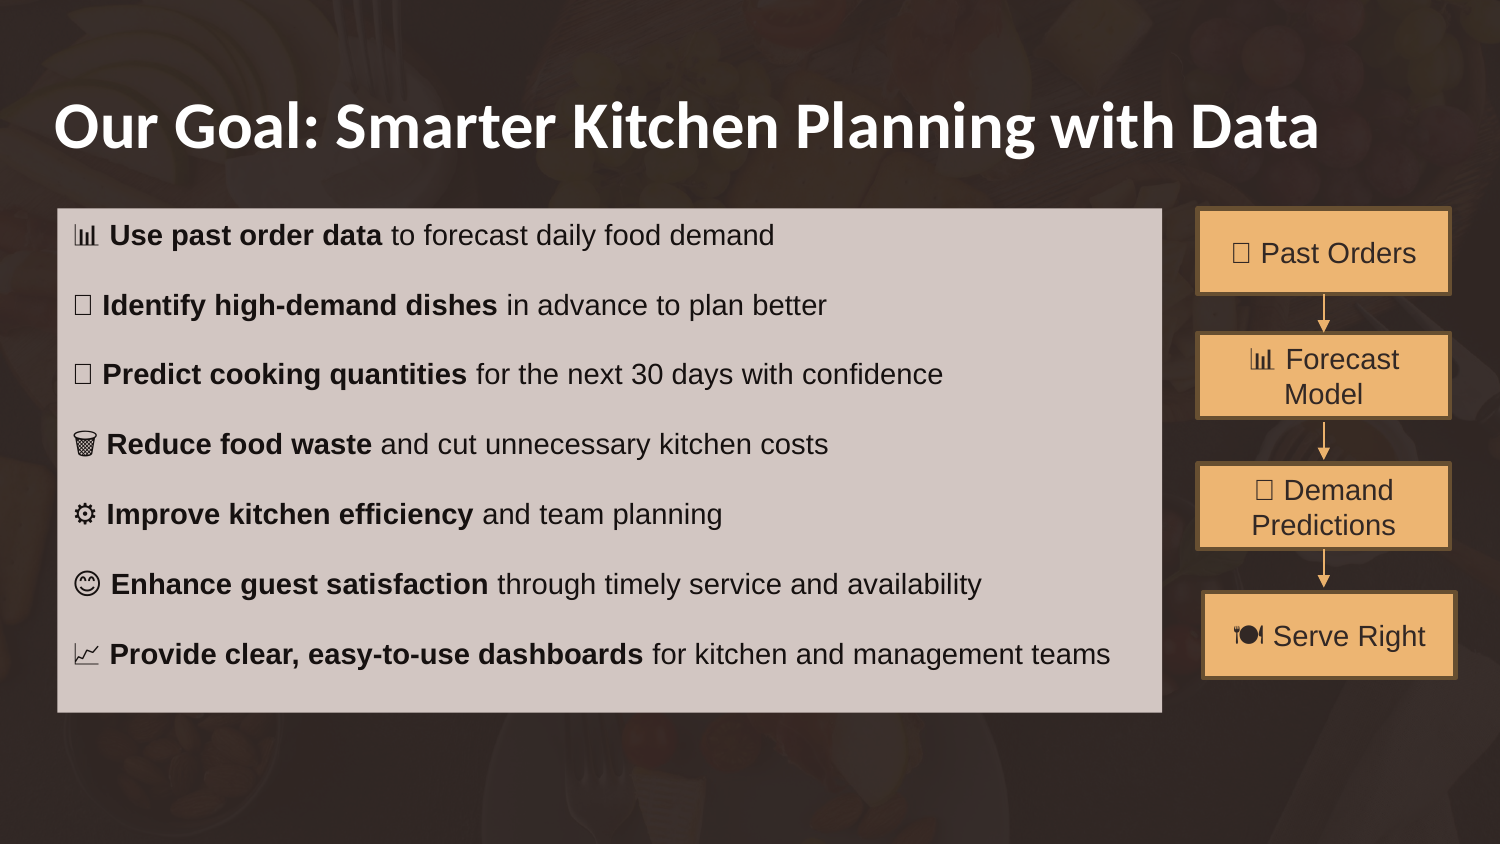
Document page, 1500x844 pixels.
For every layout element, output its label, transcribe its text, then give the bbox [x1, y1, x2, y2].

text_box 📊 Forecast Model [1195, 331, 1452, 420]
text_box 🍲 Demand Predictions [1195, 461, 1452, 551]
text_box Our Goal: Smarter Kitchen Planning with Data [40, 74, 1500, 170]
text_box 📅 Past Orders [1195, 206, 1452, 296]
text_box 🍽️ Serve Right [1201, 590, 1458, 680]
text_box 📊 Use past order data to forecast daily food demand 🍛 Identify high-demand dishes in advance to plan better 📅 Predict cooking quantities for the next 30 days with confidence 🗑️ Reduce food waste and cut unnecessary kitchen costs ⚙️ Improve kitchen efficiency and team planning 😊 Enhance guest satisfaction through timely service and availability 📈 Provide clear, easy-to-use dashboards for kitchen and management teams [57, 208, 1163, 713]
